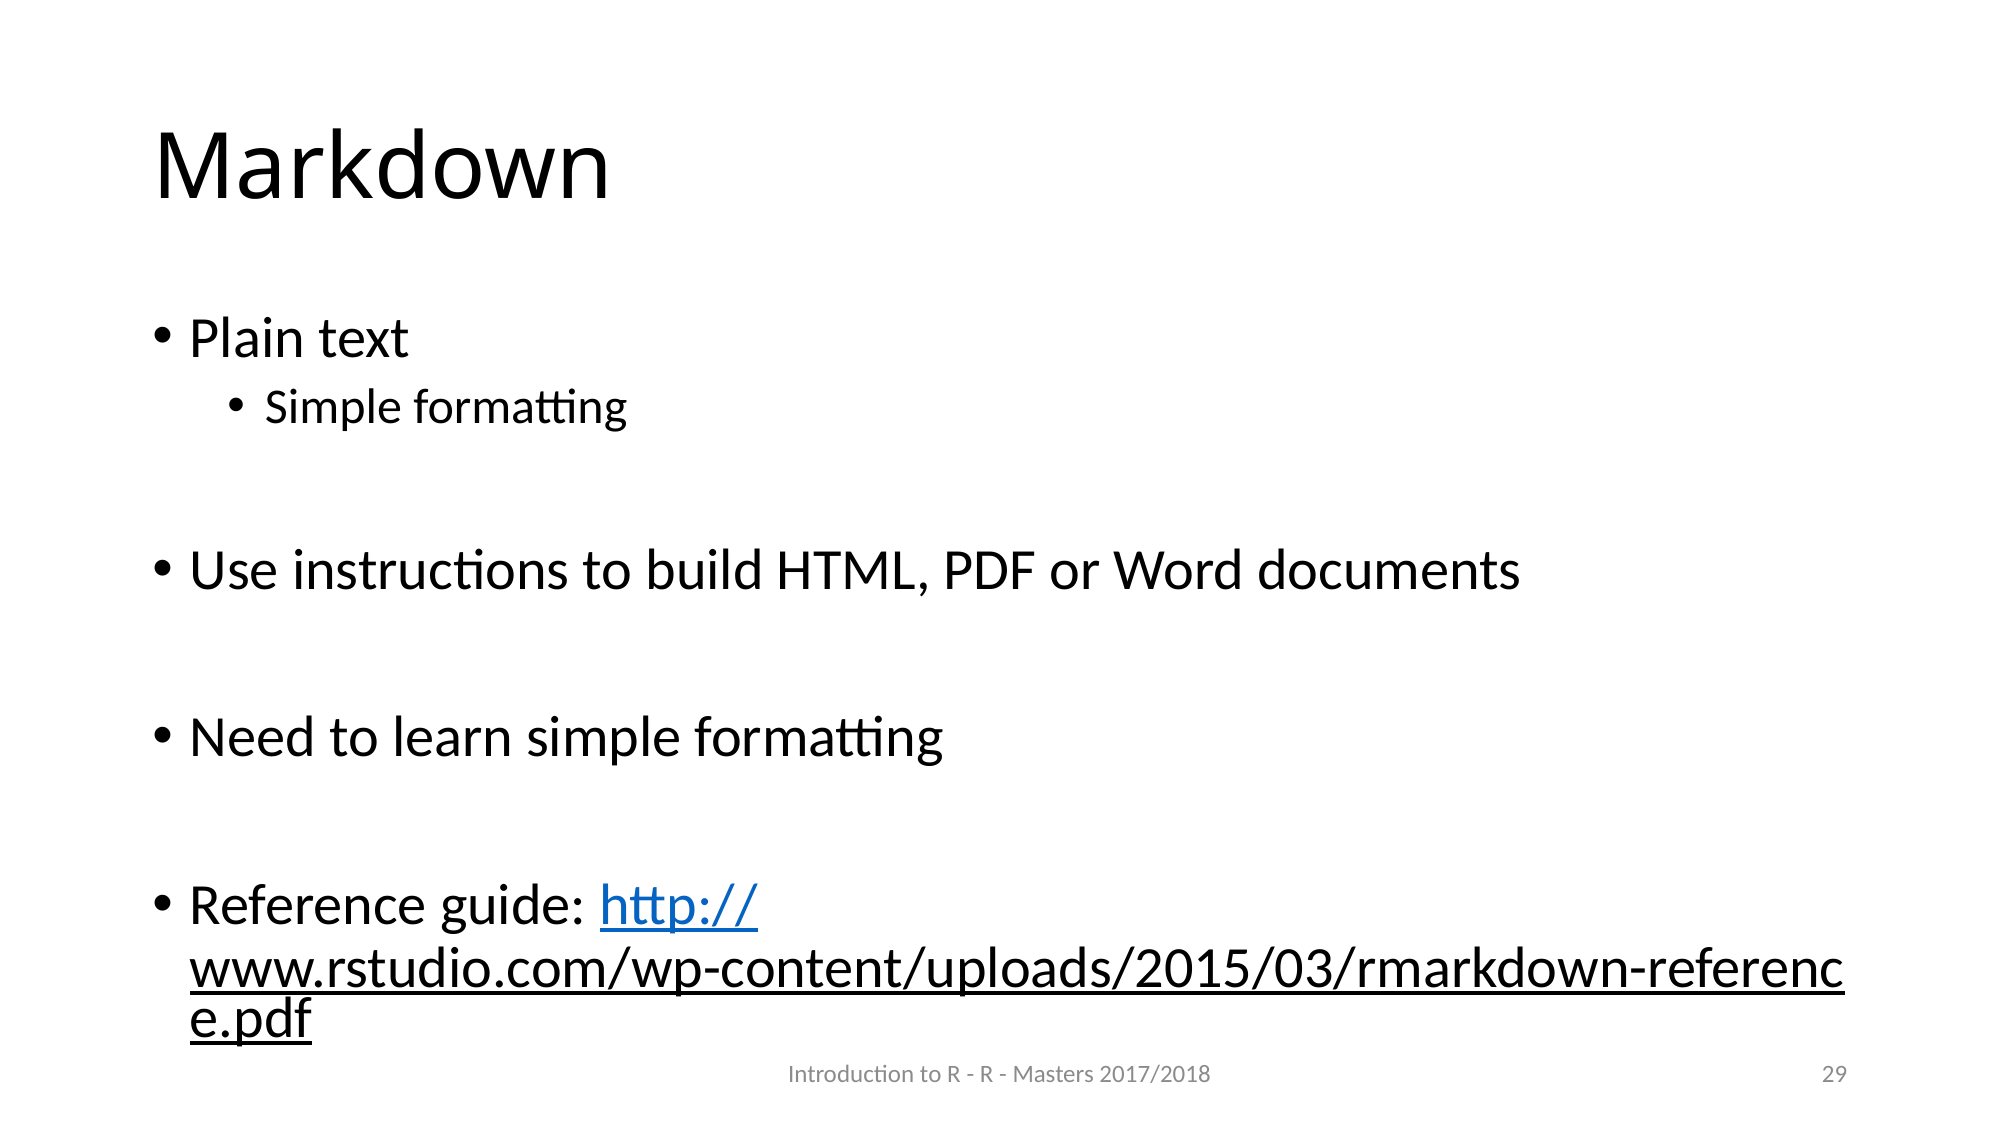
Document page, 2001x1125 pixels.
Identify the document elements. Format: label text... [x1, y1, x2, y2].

list Plain text Simple formatting Use instructions to build HTML, PDF or Word documents Need to learn simple formatting Reference guide: http://www.rstudio.com/wp-content/uploads/2015/03/rmarkdown-reference.pdf [137, 299, 1863, 1014]
slide_number 29 [1412, 1042, 1863, 1103]
footer Introduction to R - R - Masters 2017/2018 [662, 1042, 1338, 1103]
title Markdown [137, 59, 1863, 278]
